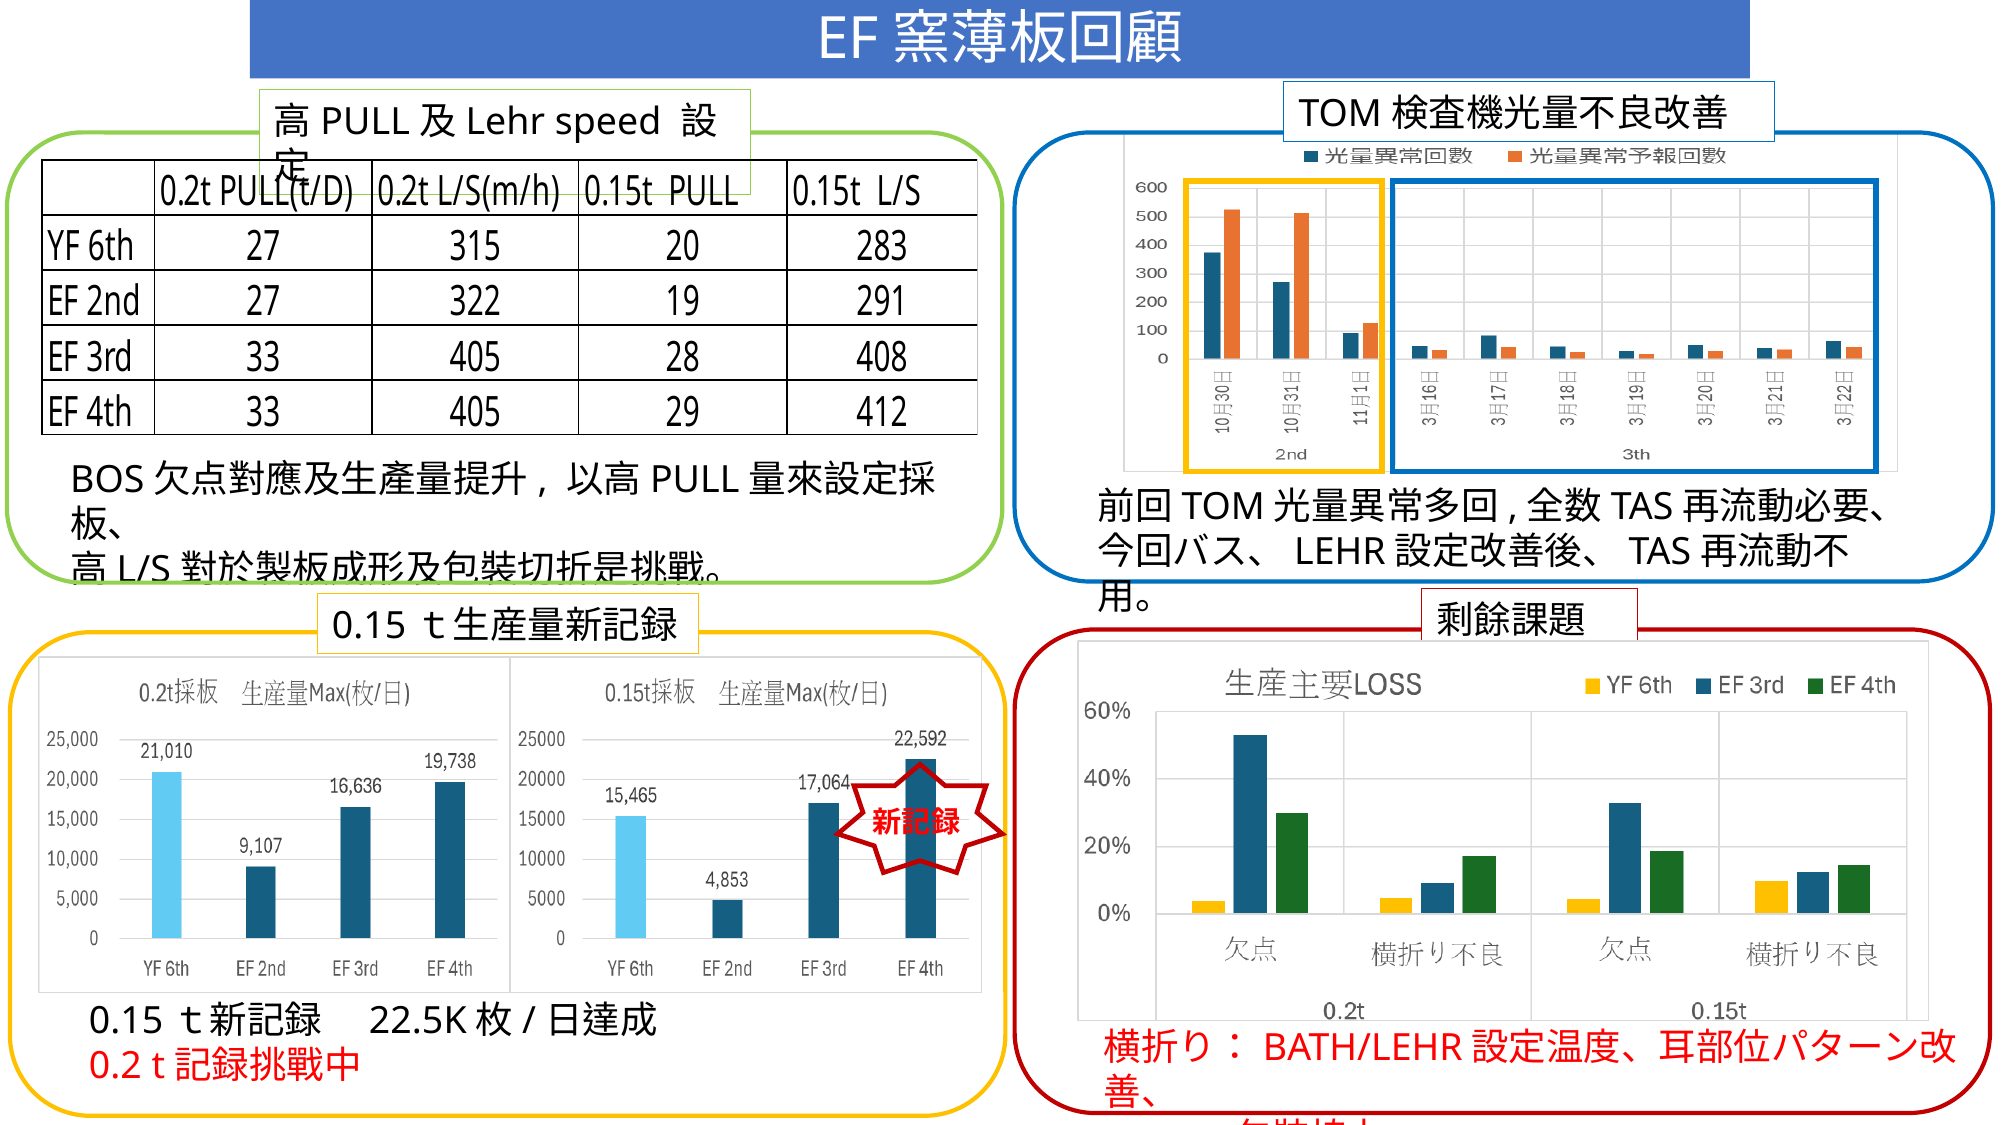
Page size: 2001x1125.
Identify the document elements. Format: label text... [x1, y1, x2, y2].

text_box [8, 631, 1007, 1117]
text_box 0.15ｔ生産量新記録 [317, 593, 699, 654]
text_box 剩餘課題 [1421, 588, 1638, 640]
text_box TOM検査機光量不良改善 [1283, 81, 1775, 132]
text_box 欠点：B面近傍泡、Sr長石失透異物減少改善。 横折り：BATH/LEHR設定温度、耳部位パターン改善、 、包裝協力。 [1089, 970, 1990, 1125]
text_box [6, 89, 1003, 583]
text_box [837, 764, 1003, 873]
text_box 前回TOM光量異常多回,全数TAS再流動必要、 今回バス、LEHR設定改善後、TAS再流動不用。 [1082, 474, 1898, 624]
text_box [1013, 131, 1995, 583]
title EF窯薄板回顧 [249, 0, 1750, 79]
picture [1077, 640, 1929, 1021]
picture [41, 158, 979, 437]
text_box 0.15ｔ新記録 22.5K枚/日達成 0.2 t記録挑戰中 [74, 993, 975, 1094]
text_box [1638, 628, 1992, 1046]
text_box [1013, 628, 1421, 1114]
picture [37, 656, 982, 993]
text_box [1123, 132, 1898, 472]
